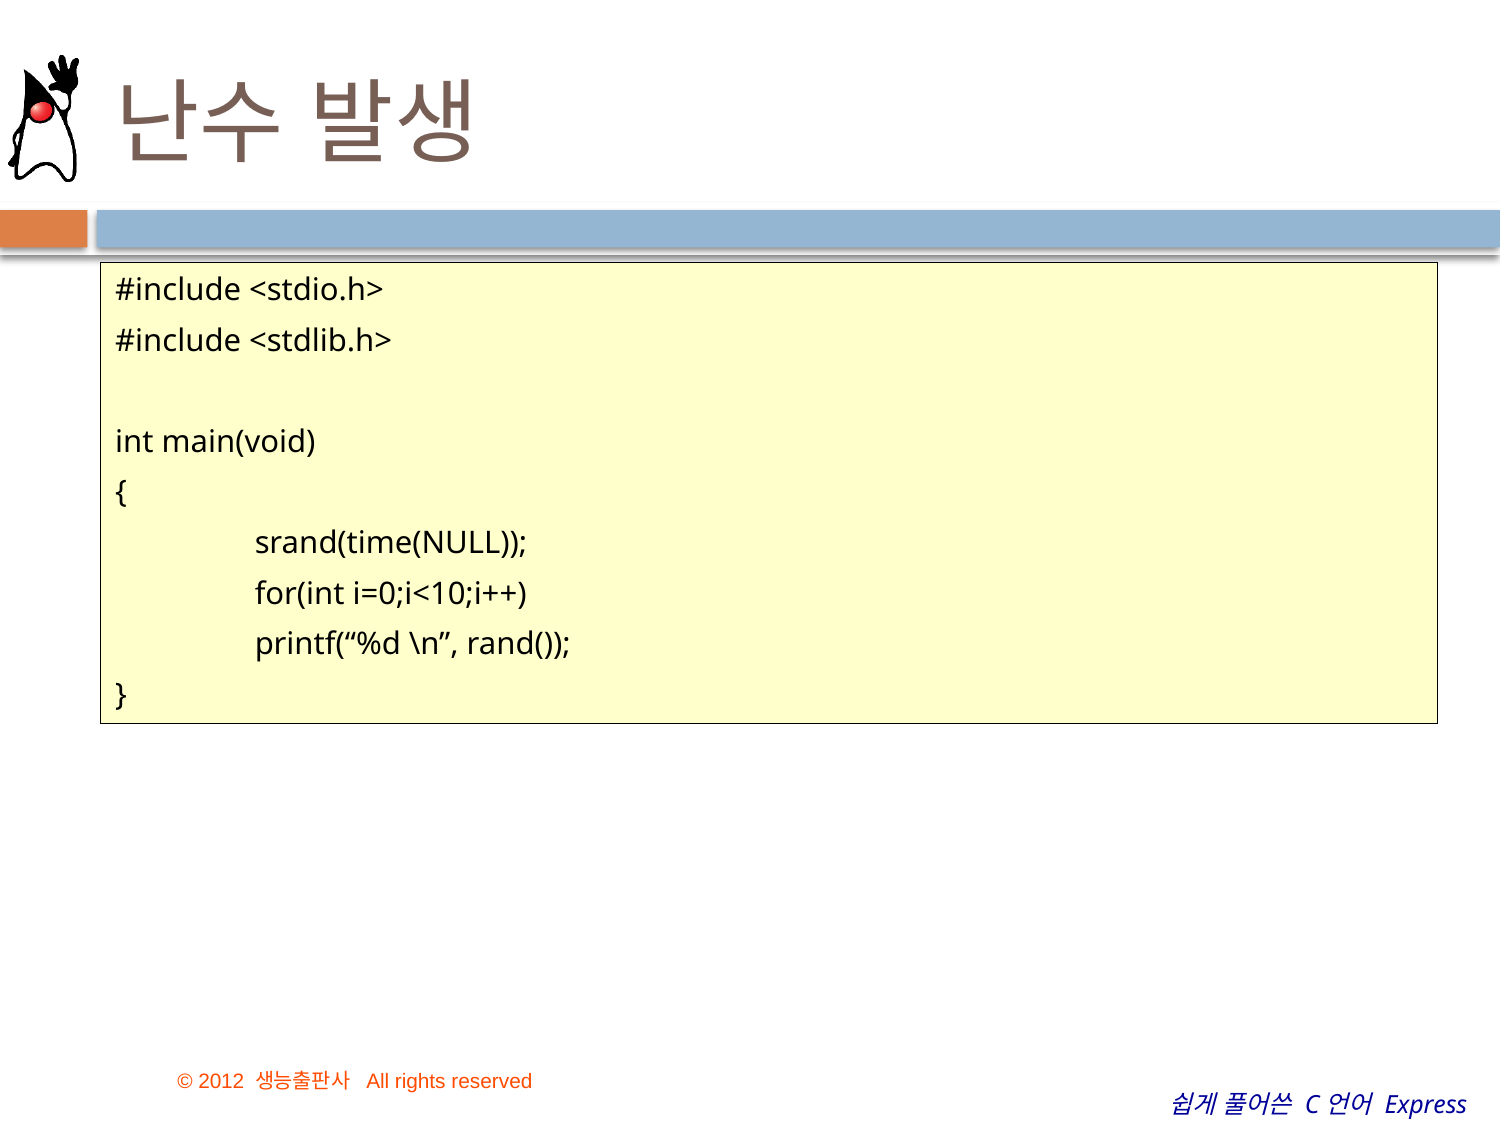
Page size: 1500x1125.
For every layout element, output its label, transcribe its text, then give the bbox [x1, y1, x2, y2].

list #include <stdio.h> #include <stdlib.h> int main(void) { srand(time(NULL)); for(int i=0;i<10;i++) printf(“%d \n”, rand()); } [100, 262, 1438, 724]
title 난수 발생 [100, 37, 1438, 200]
picture [8, 55, 79, 182]
